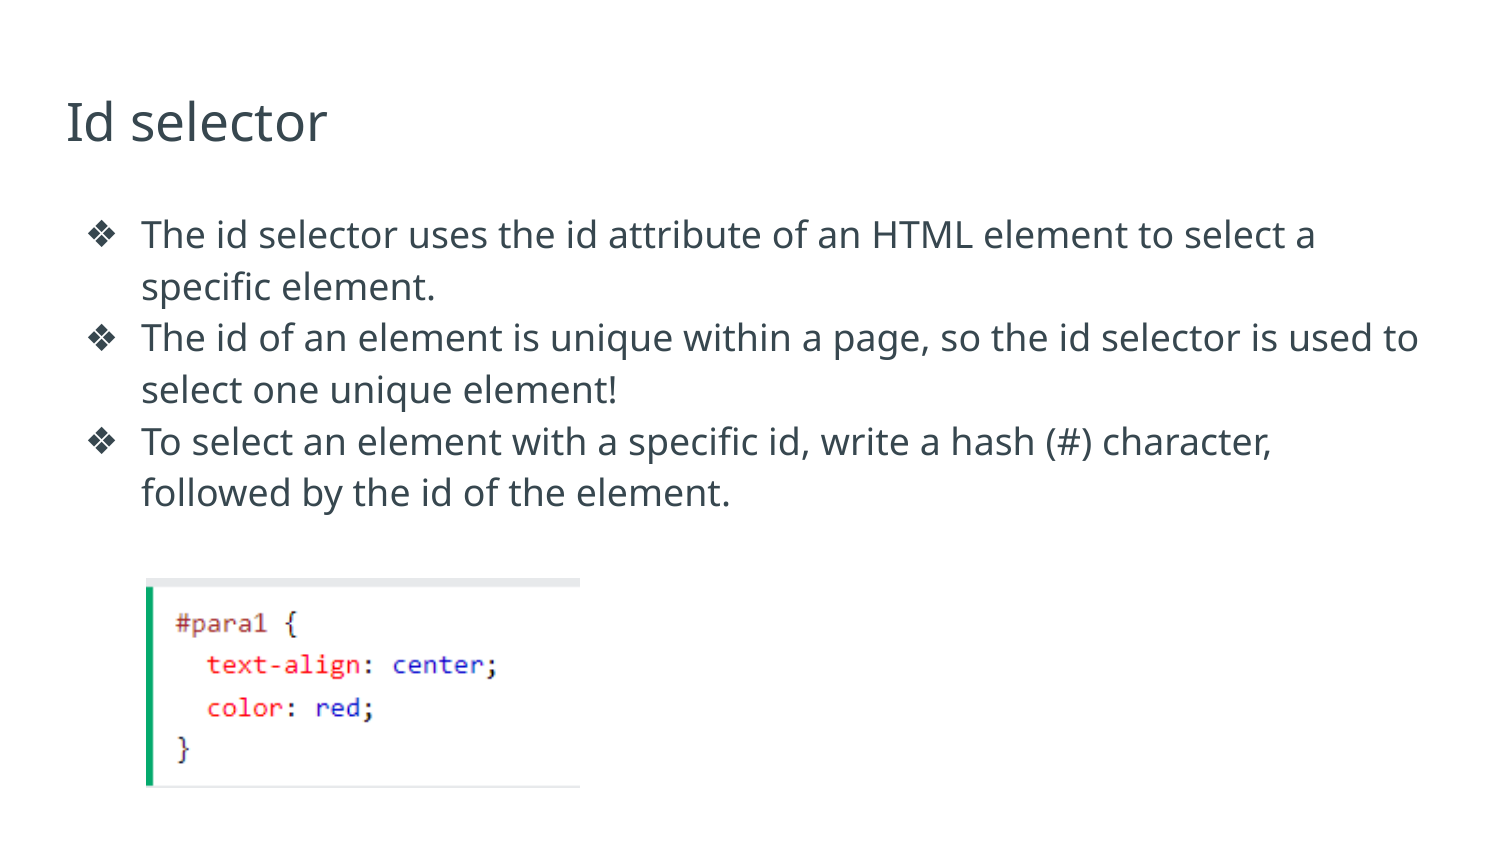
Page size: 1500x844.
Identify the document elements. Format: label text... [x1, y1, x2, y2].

title Id selector [51, 72, 1449, 167]
picture [145, 578, 580, 789]
list The id selector uses the id attribute of an HTML element to select a specific element. The id of an element is unique within a page, so the id selector is used to select one unique element! To select an element with a specific id, write a hash (#) character, followed by the id of the element. [51, 189, 1449, 750]
